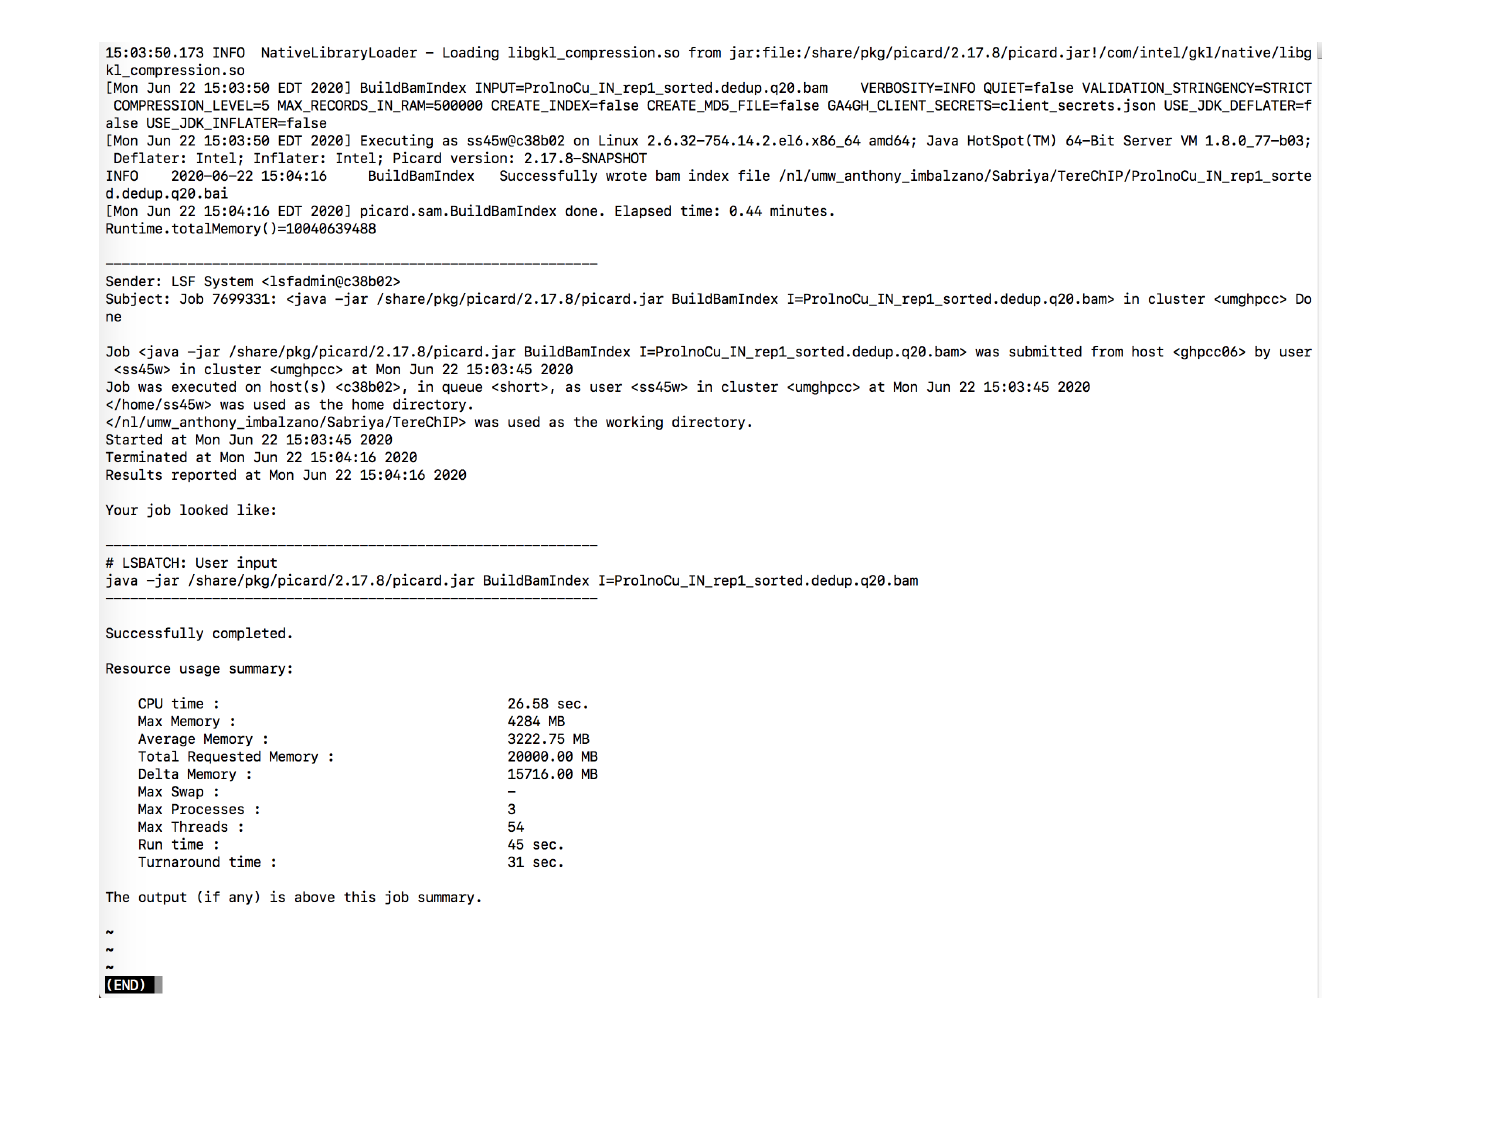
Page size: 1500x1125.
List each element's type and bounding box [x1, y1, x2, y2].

picture [99, 42, 1322, 998]
